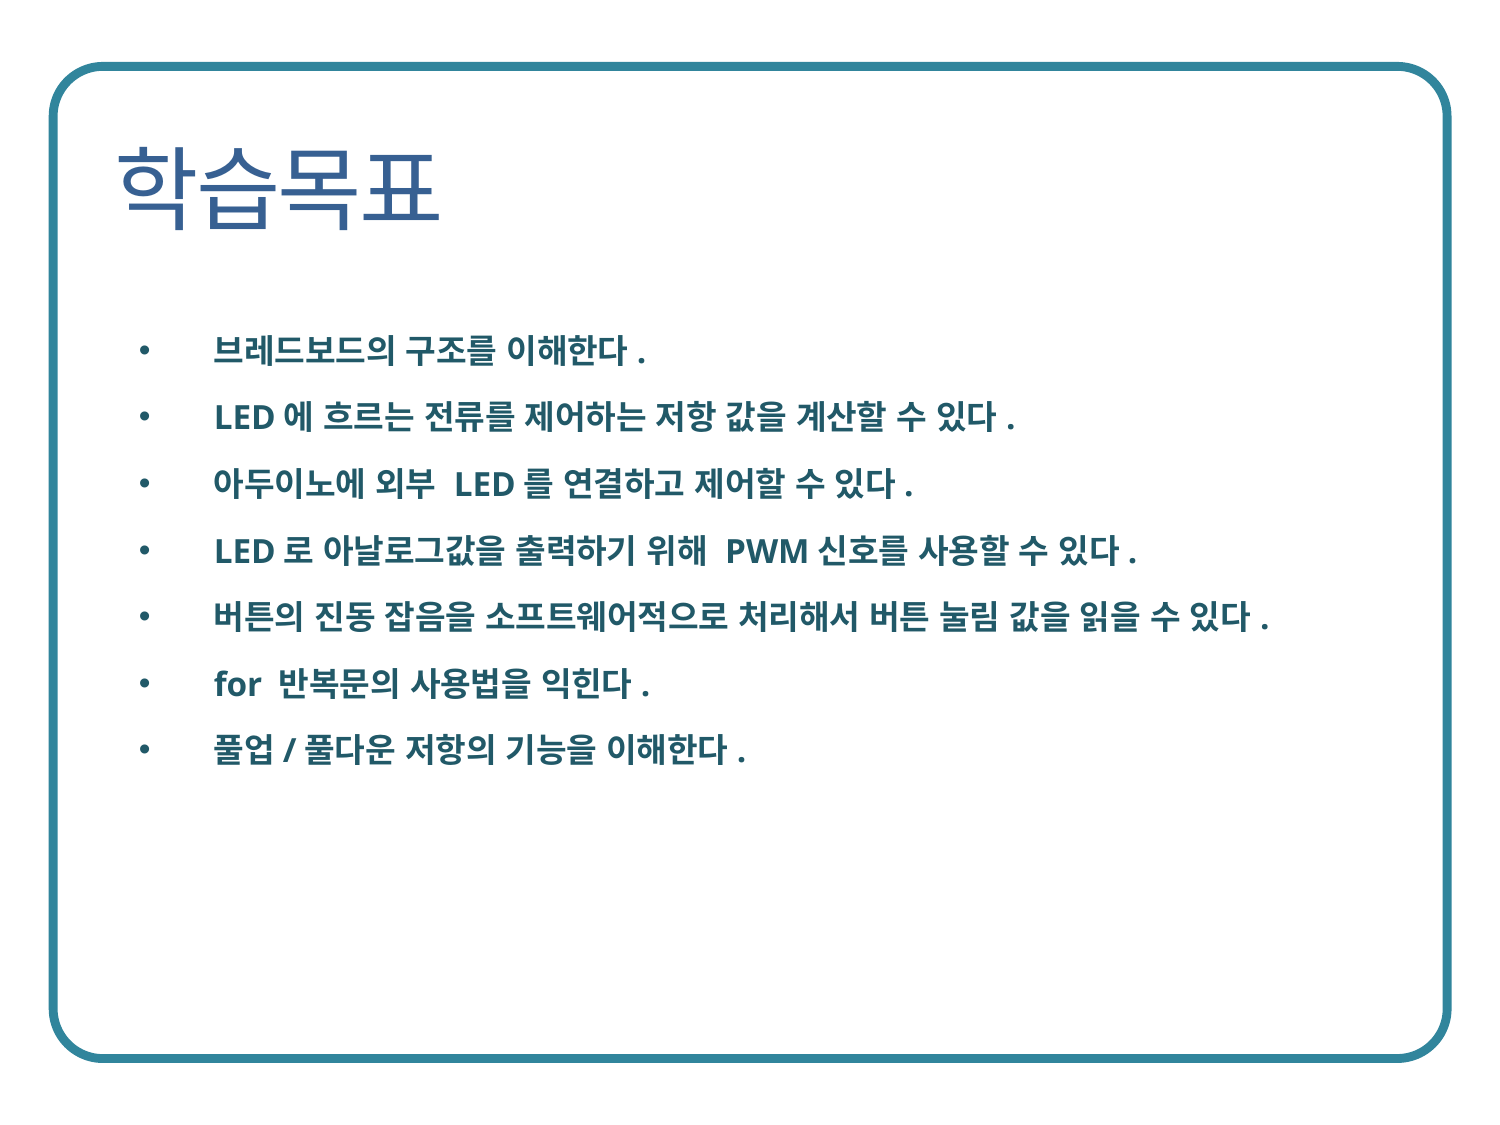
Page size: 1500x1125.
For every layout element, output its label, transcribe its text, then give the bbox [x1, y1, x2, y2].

list 브레드보드의 구조를 이해한다. LED에 흐르는 전류를 제어하는 저항 값을 계산할 수 있다. 아두이노에 외부 LED를 연결하고 제어할 수 있다. LED로 아날로그값을 출력하기 위해 PWM신호를 사용할 수 있다. 버튼의 진동 잡음을 소프트웨어적으로 처리해서 버튼 눌림 값을 읽을 수 있다. for 반복문의 사용법을 익힌다. 풀업/풀다운 저항의 기능을 이해한다. [123, 302, 1412, 977]
